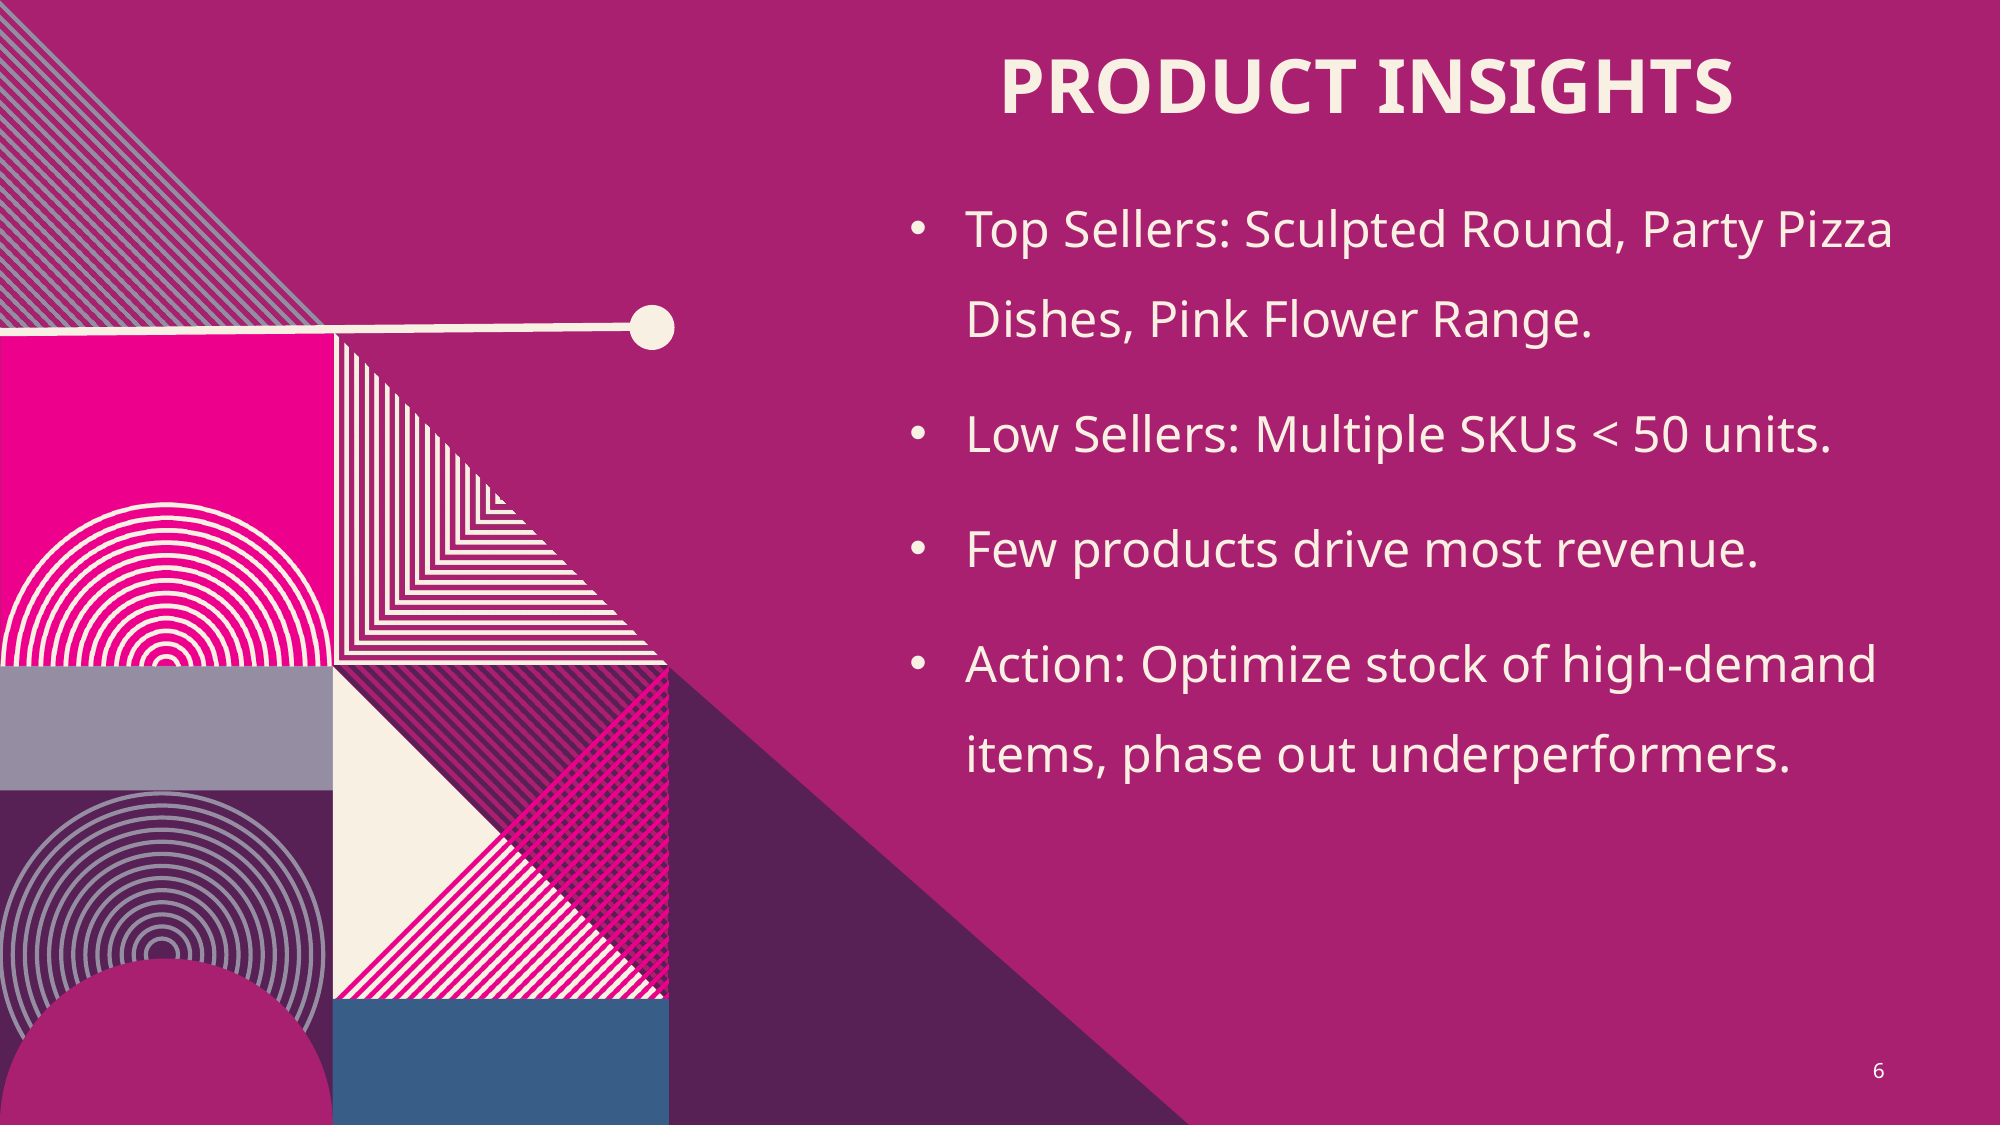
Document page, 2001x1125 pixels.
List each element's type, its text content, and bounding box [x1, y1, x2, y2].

title Product Insights [983, 22, 1825, 137]
picture [0, 0, 333, 327]
subtitle Top Sellers: Sculpted Round, Party Pizza Dishes, Pink Flower Range. Low Sellers: Multiple SKUs < 50 units. Few products drive most revenue. Action: Optimize stock of high-demand items, phase out underperformers. [894, 159, 1953, 856]
slide_number 6 [1824, 1042, 1900, 1102]
picture [333, 332, 669, 998]
picture [0, 502, 332, 667]
